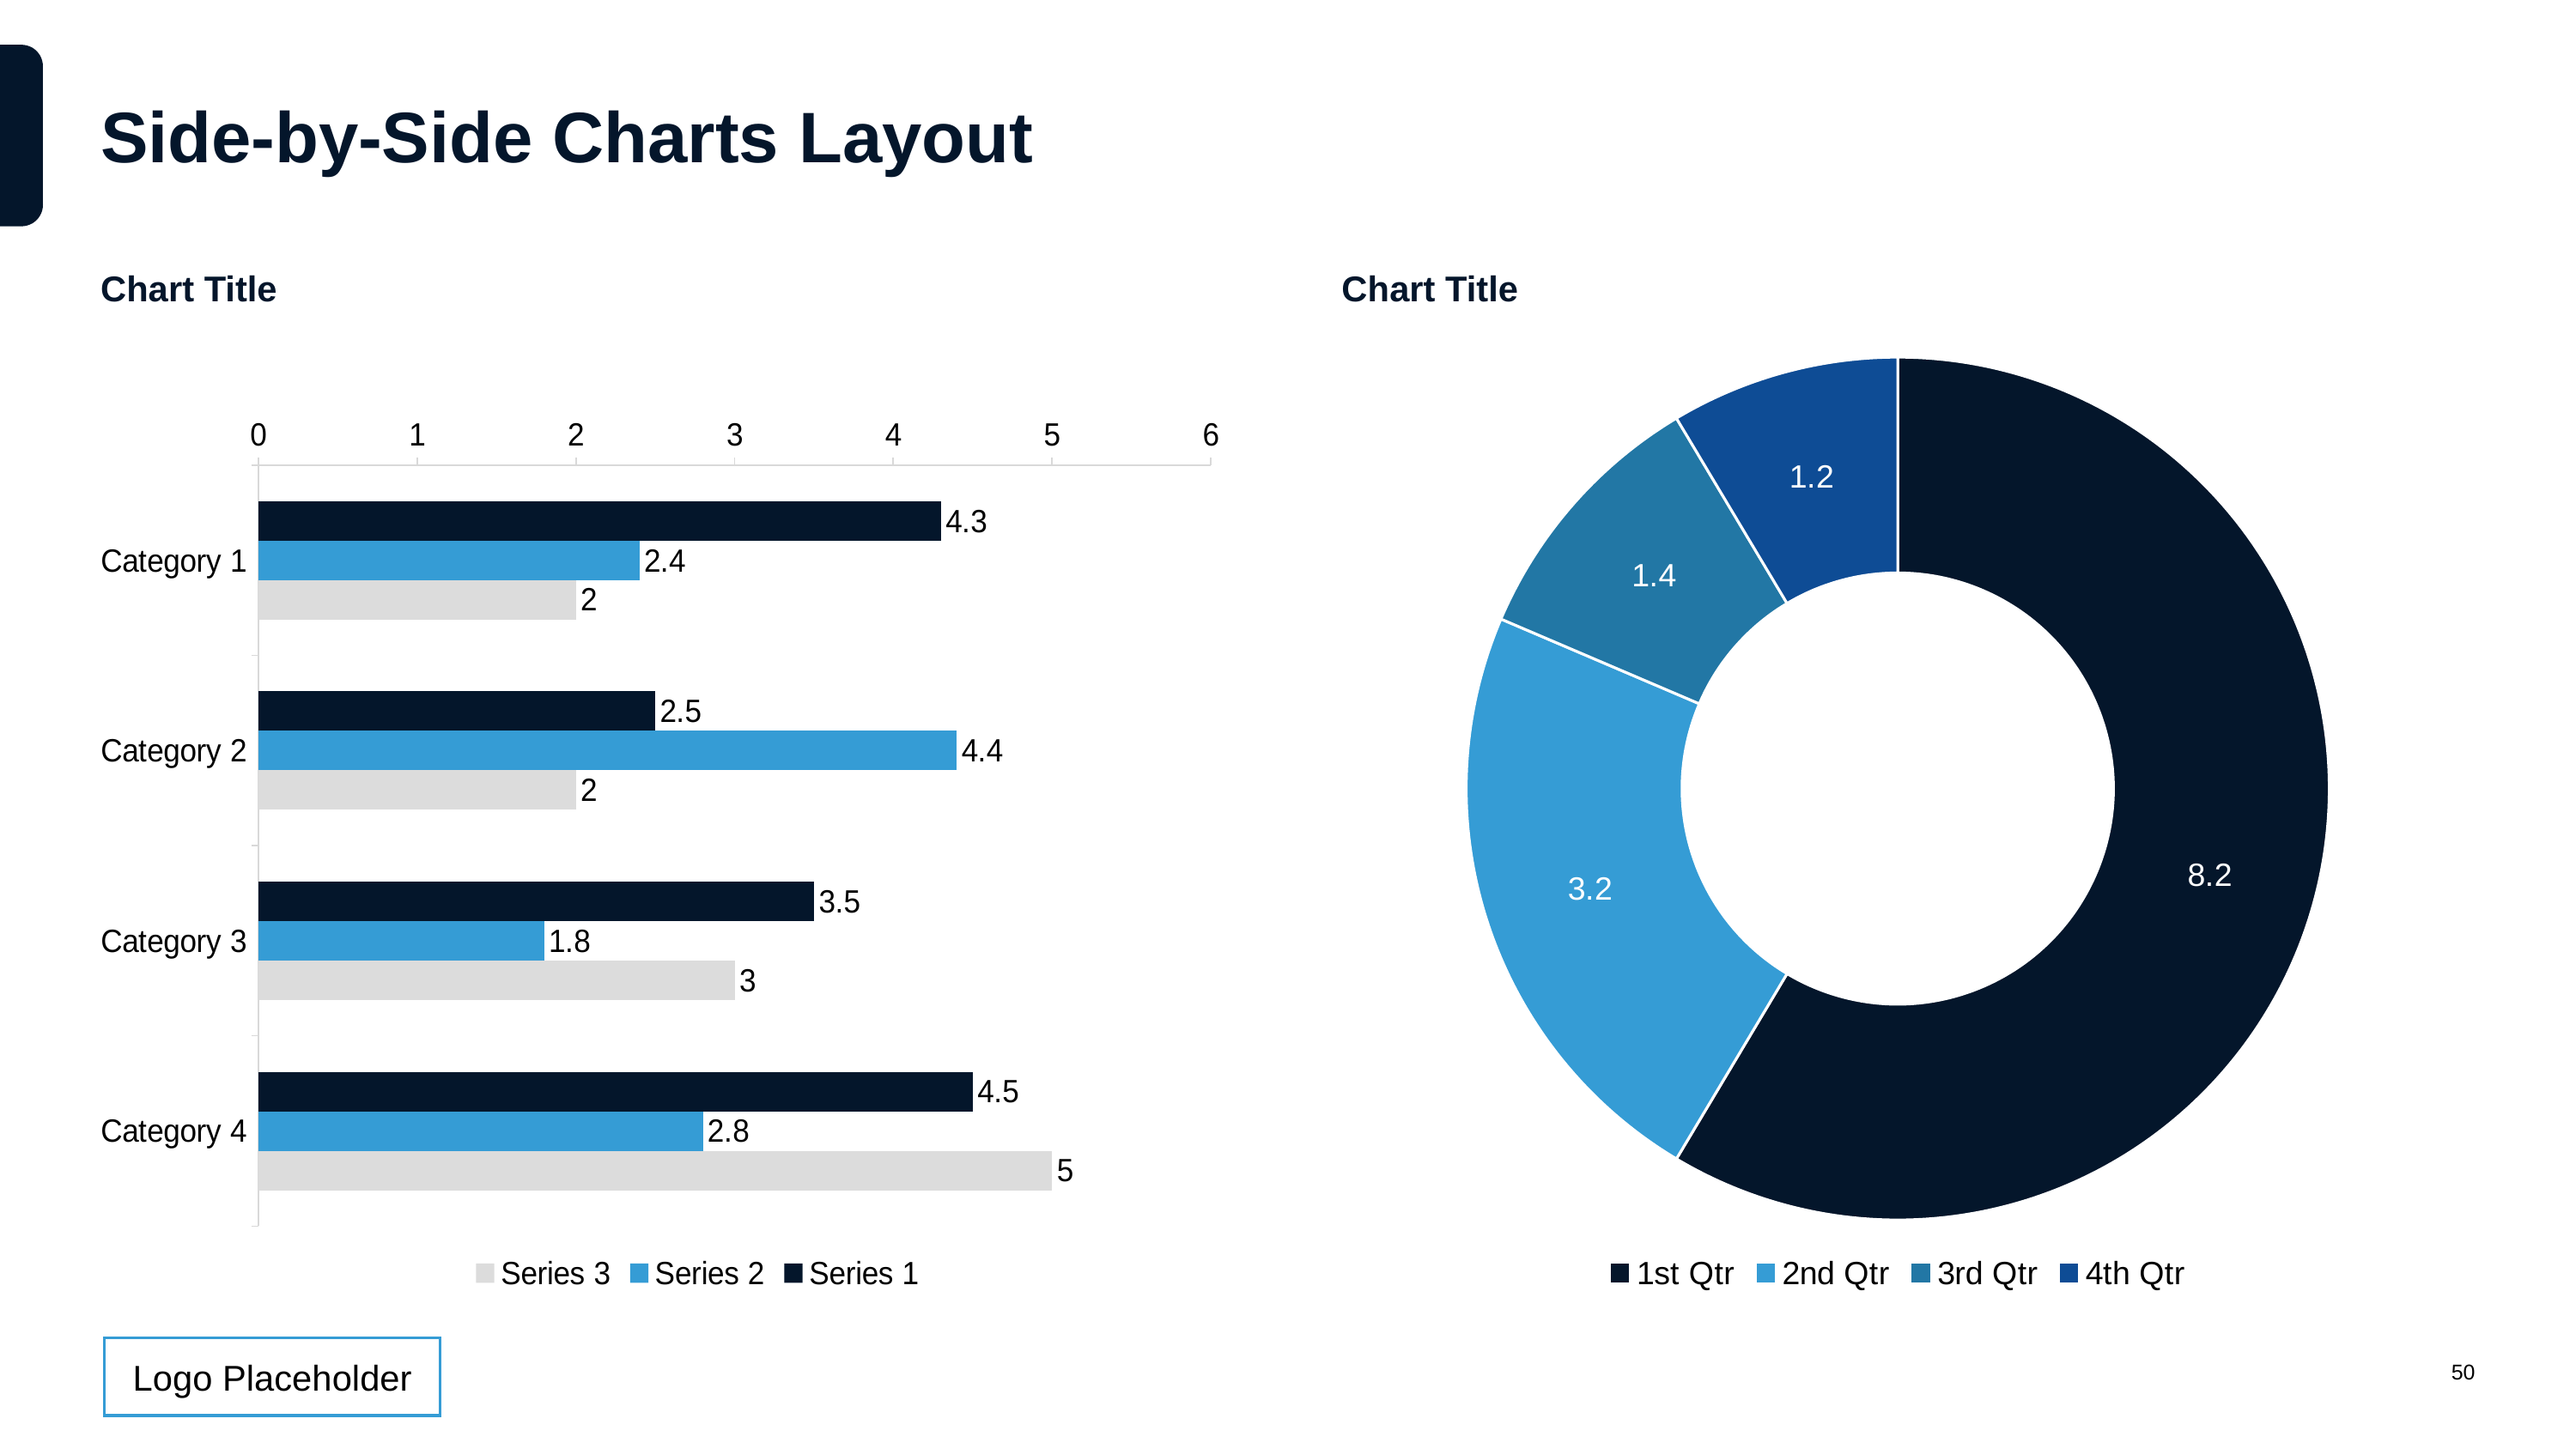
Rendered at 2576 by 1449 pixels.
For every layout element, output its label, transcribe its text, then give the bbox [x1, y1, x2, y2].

title Side-by-Side Charts Layout [100, 45, 2476, 223]
slide_number 50 [2362, 1337, 2476, 1404]
chart [100, 337, 1224, 1299]
text_box Chart Title [100, 265, 1224, 310]
text_box Chart Title [1341, 265, 2454, 310]
chart [1319, 337, 2476, 1299]
